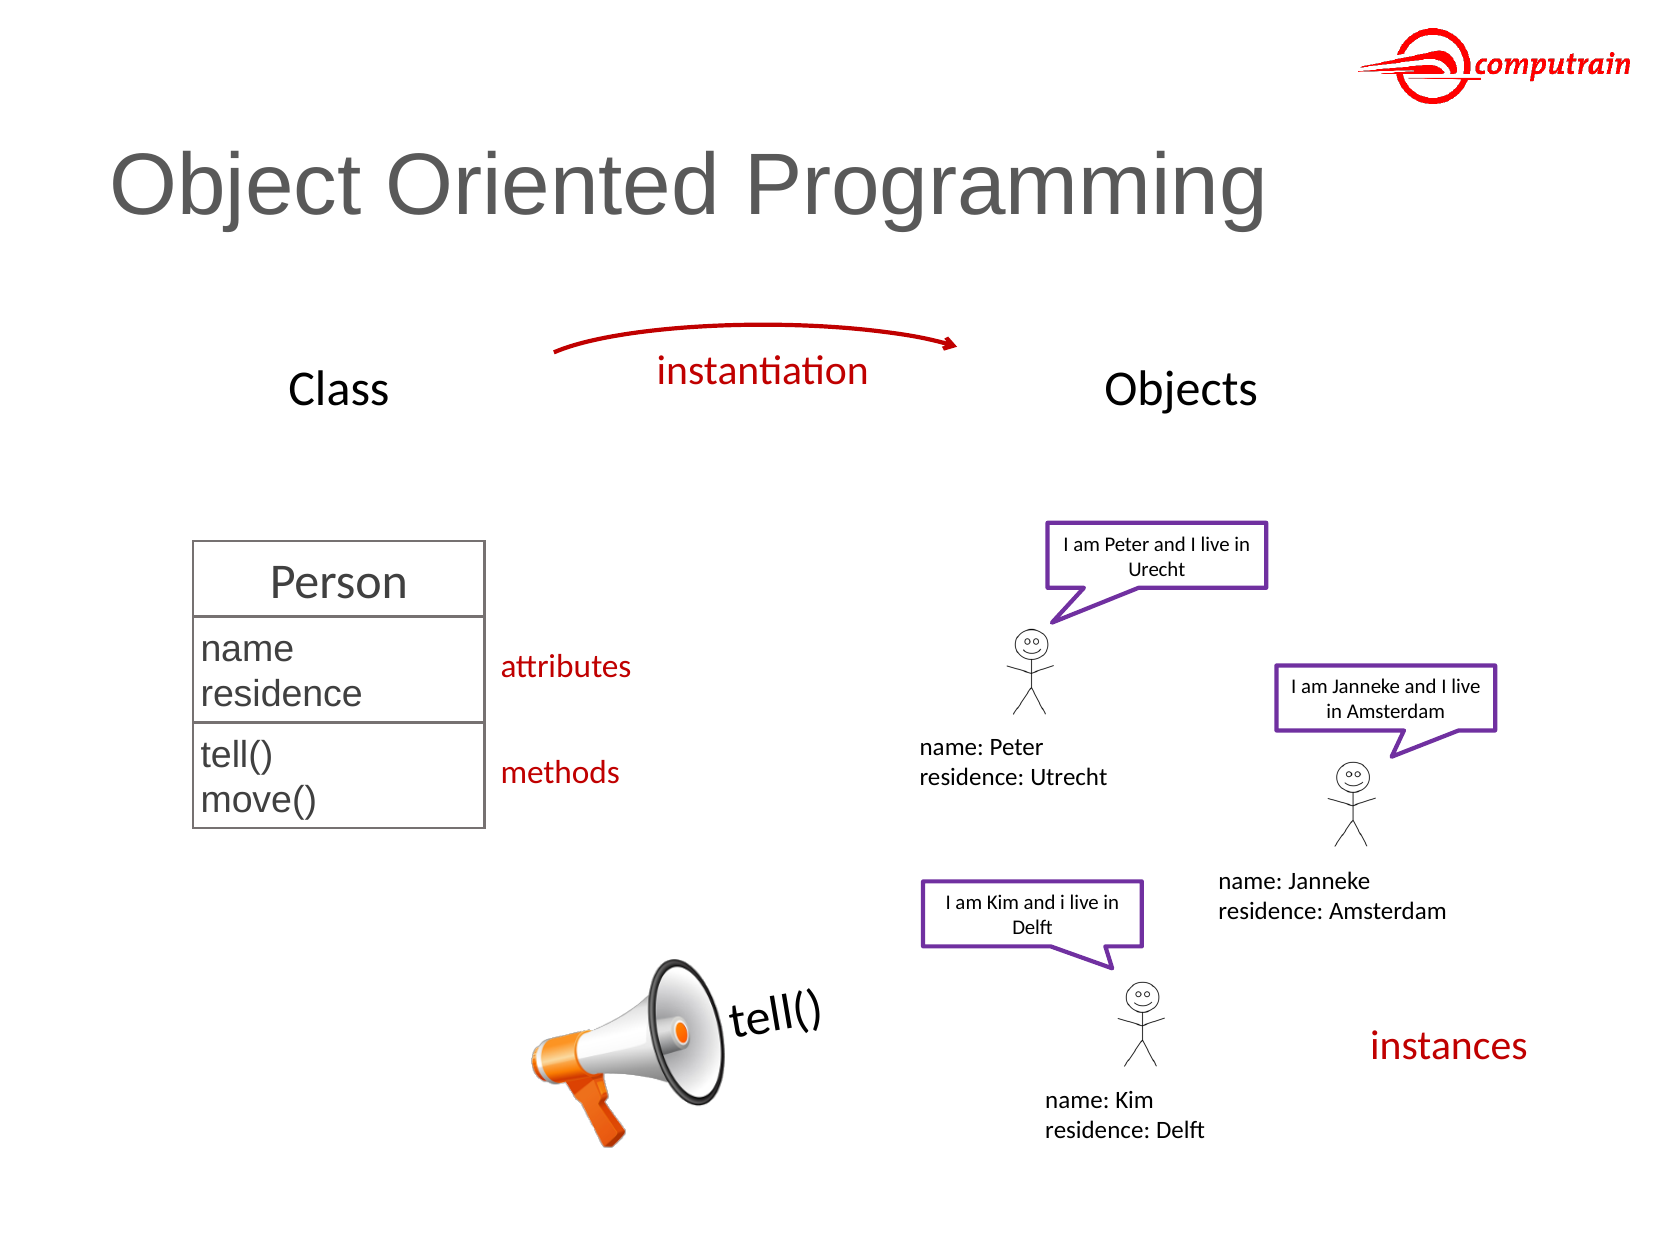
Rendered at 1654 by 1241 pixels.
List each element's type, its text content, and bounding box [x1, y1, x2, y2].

text_box attributes [493, 636, 678, 692]
picture [1358, 28, 1630, 104]
text_box [553, 335, 617, 359]
text_box methods [493, 743, 678, 798]
text_box [619, 324, 908, 335]
text_box Objects [1096, 348, 1266, 424]
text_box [923, 881, 1214, 1152]
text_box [523, 955, 922, 1152]
text_box instantiation [617, 335, 909, 401]
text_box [1210, 665, 1496, 933]
text_box [909, 335, 958, 354]
text_box instances [1303, 1010, 1595, 1076]
text_box Class [193, 348, 485, 424]
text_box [911, 522, 1267, 799]
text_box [193, 541, 485, 829]
title Object Oriented Programming [94, 66, 1560, 306]
